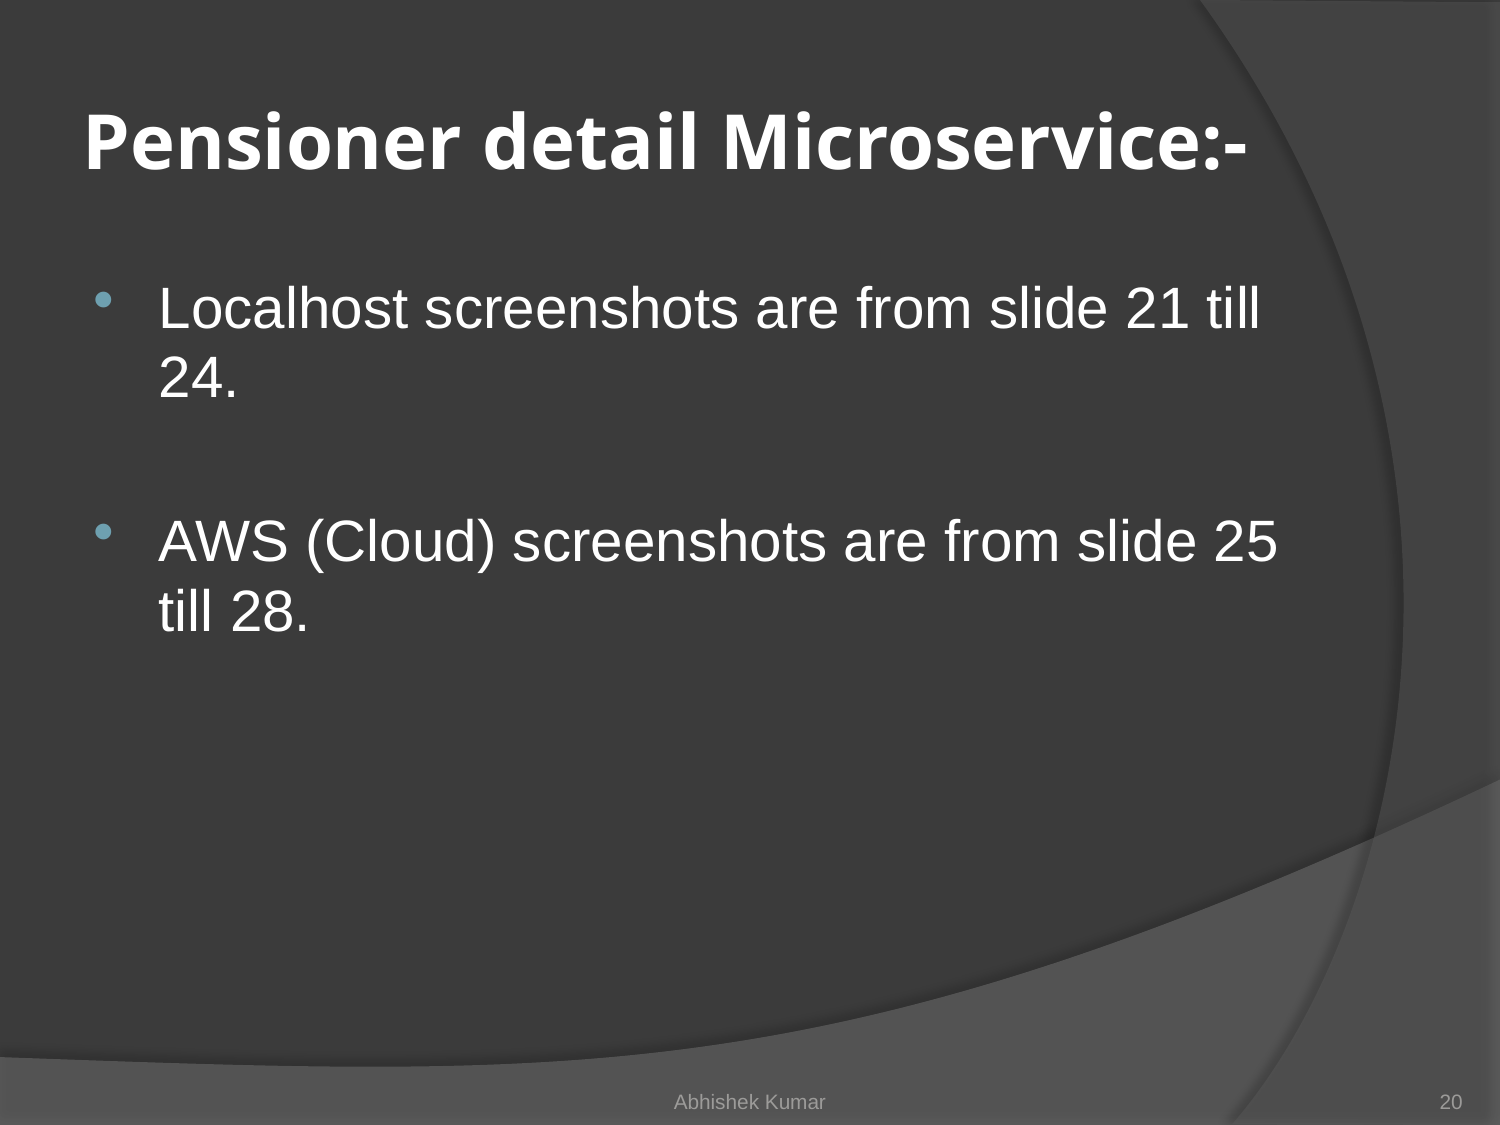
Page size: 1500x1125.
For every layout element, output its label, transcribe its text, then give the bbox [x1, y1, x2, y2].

list Localhost screenshots are from slide 21 till 24. AWS (Cloud) screenshots are from slide 25 till 28. [75, 262, 1300, 1005]
slide_number 20 [1337, 1053, 1463, 1114]
title Pensioner detail Microservice:- [75, 45, 1300, 233]
footer Abhishek Kumar [512, 1053, 988, 1114]
